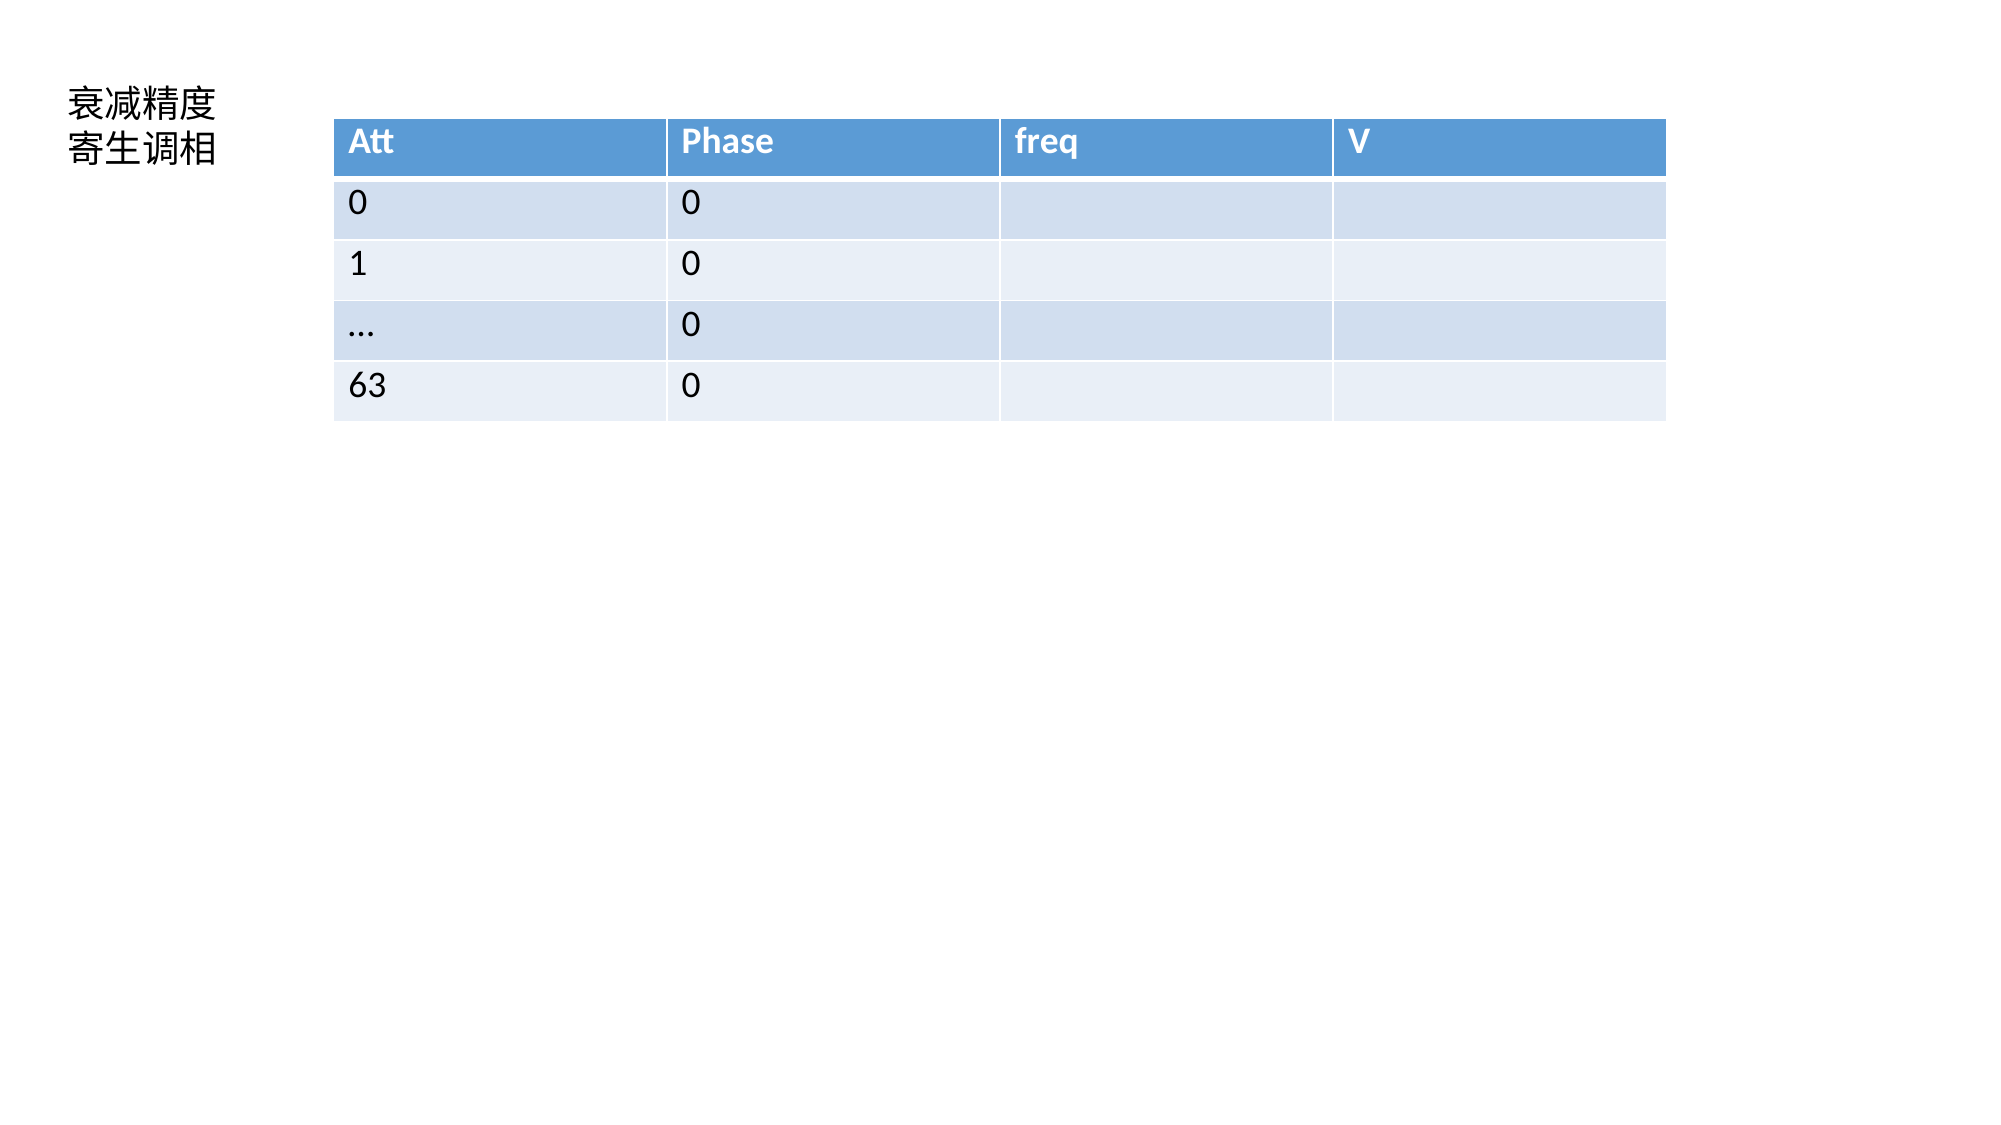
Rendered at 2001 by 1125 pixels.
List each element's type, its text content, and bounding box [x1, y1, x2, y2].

table_cell 0 [668, 301, 999, 360]
table_cell 0 [668, 362, 999, 421]
table_cell [1001, 301, 1332, 360]
table_cell [1001, 362, 1332, 421]
table_cell [1001, 241, 1332, 300]
table_cell [1001, 182, 1332, 239]
table_cell [1334, 182, 1666, 239]
table_header Att [334, 119, 666, 176]
table_cell 63 [334, 362, 666, 421]
table_cell 1 [334, 241, 666, 300]
text_box 衰减精度 寄生调相 [52, 72, 233, 178]
table_cell … [334, 301, 666, 360]
table_header V [1334, 119, 1666, 176]
table_cell 0 [334, 182, 666, 239]
table_header freq [1001, 119, 1332, 176]
table_cell [1334, 362, 1666, 421]
table_cell [1334, 241, 1666, 300]
table_cell 0 [668, 182, 999, 239]
table_cell 0 [668, 241, 999, 300]
table_header Phase [668, 119, 999, 176]
table_cell [1334, 301, 1666, 360]
